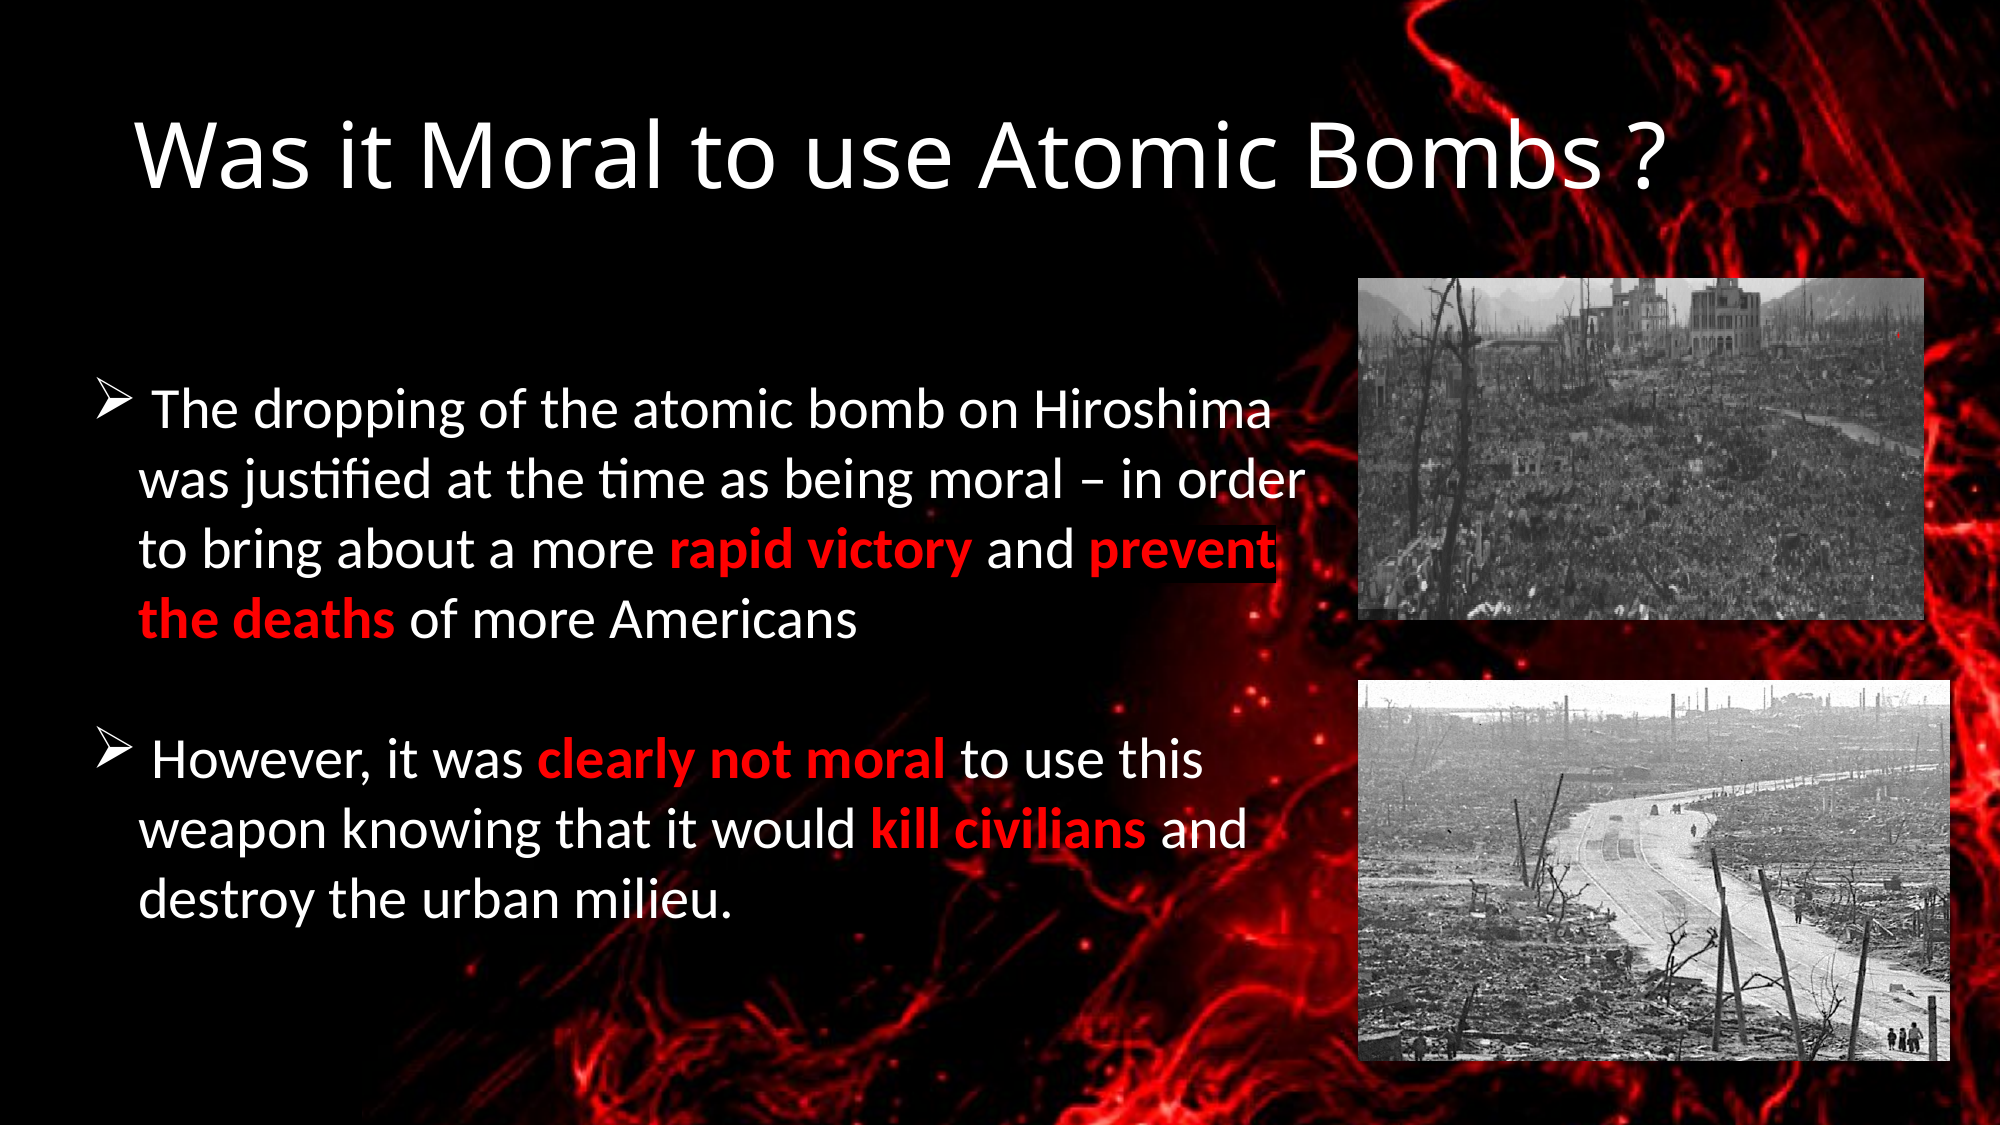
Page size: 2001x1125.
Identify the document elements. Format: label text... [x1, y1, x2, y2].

picture [1358, 680, 1950, 1061]
picture [1358, 278, 1924, 620]
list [362, 0, 2000, 1125]
title Was it Moral to use Atomic Bombs ? [119, 50, 362, 222]
text_box The dropping of the atomic bomb on Hiroshima was justified at the time as being moral – in order to bring about a more rapid victory and prevent the deaths of more Americans However, it was clearly not moral to use this weapon knowing that it would kill civilians and destroy the urban milieu. [76, 222, 362, 938]
